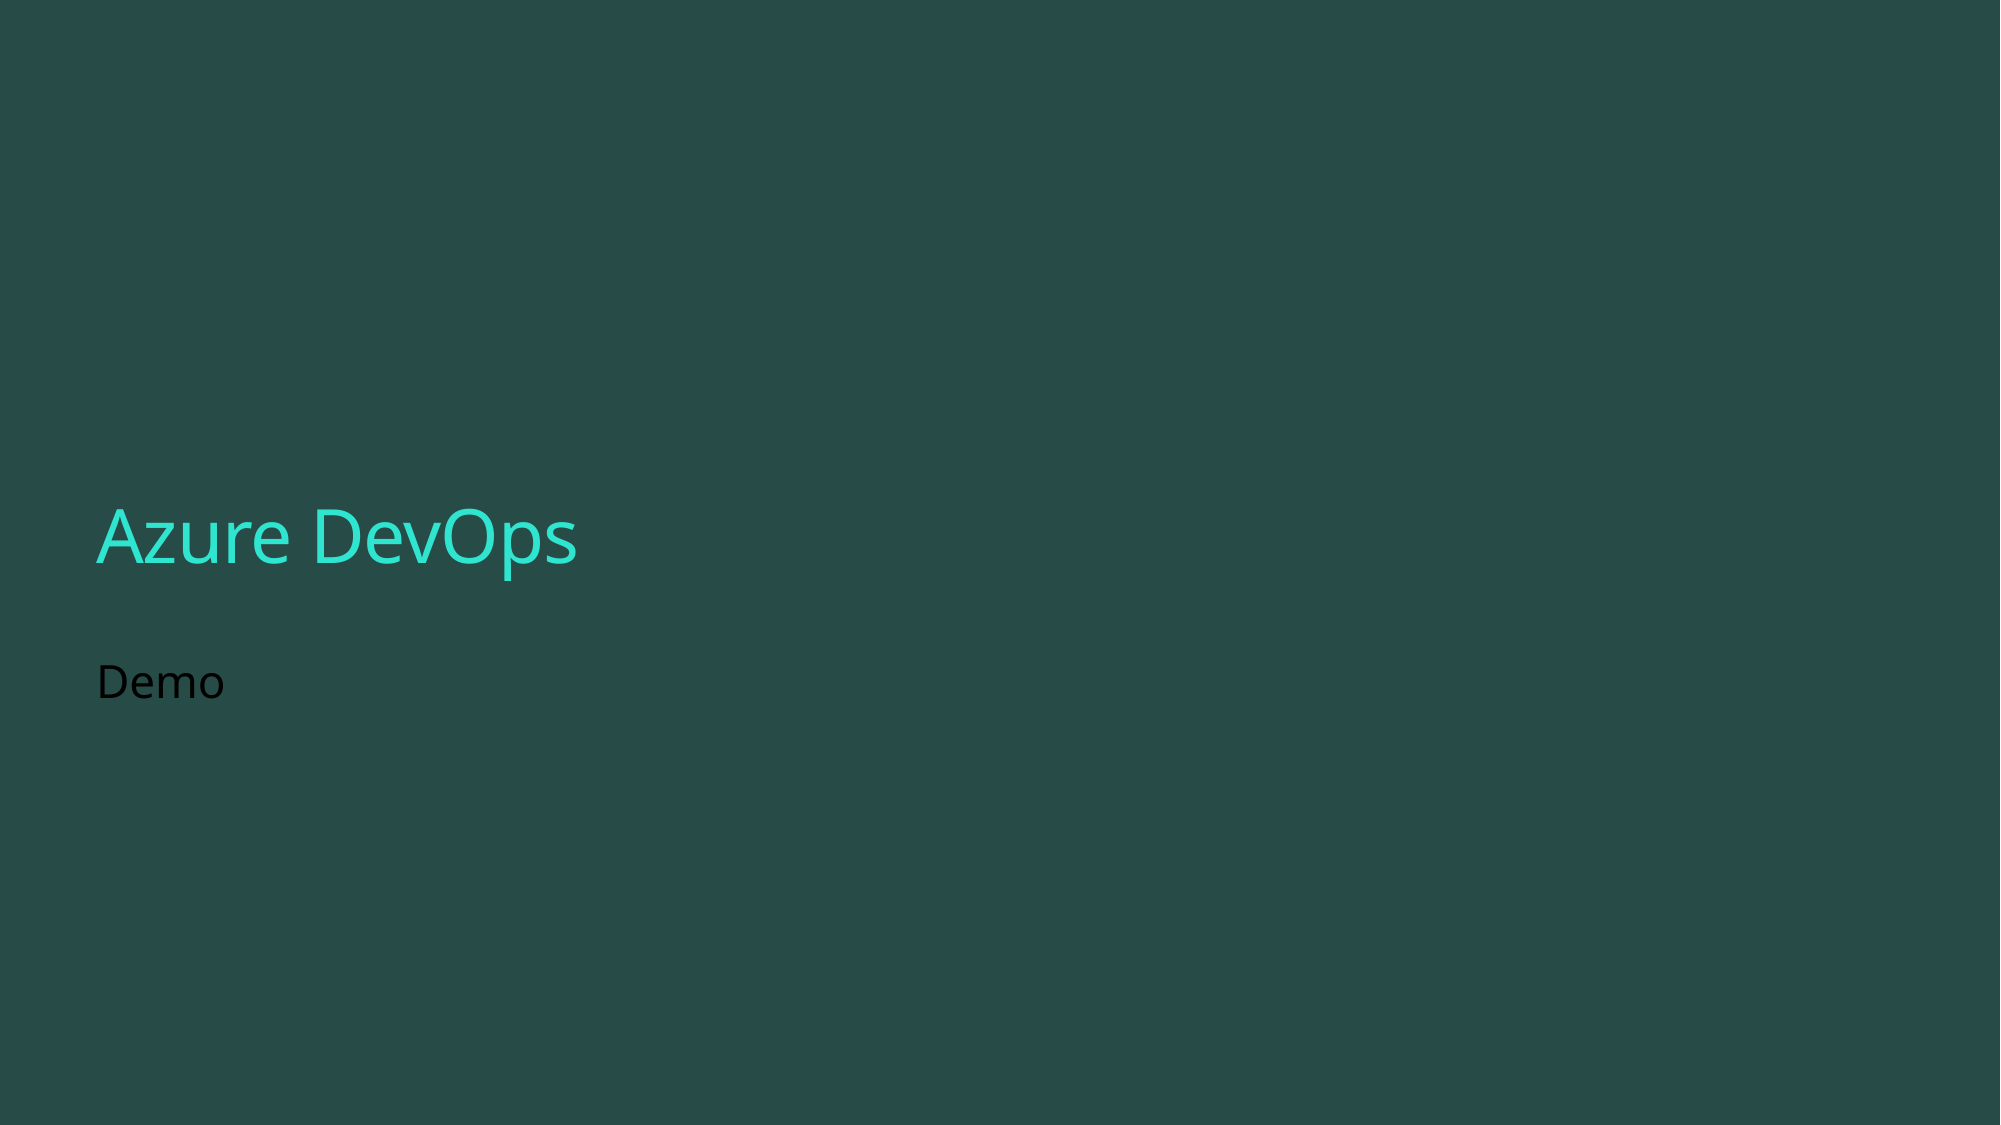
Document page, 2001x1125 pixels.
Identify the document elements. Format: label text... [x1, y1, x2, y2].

list Demo [96, 652, 1596, 708]
title Azure DevOps [96, 497, 1596, 580]
